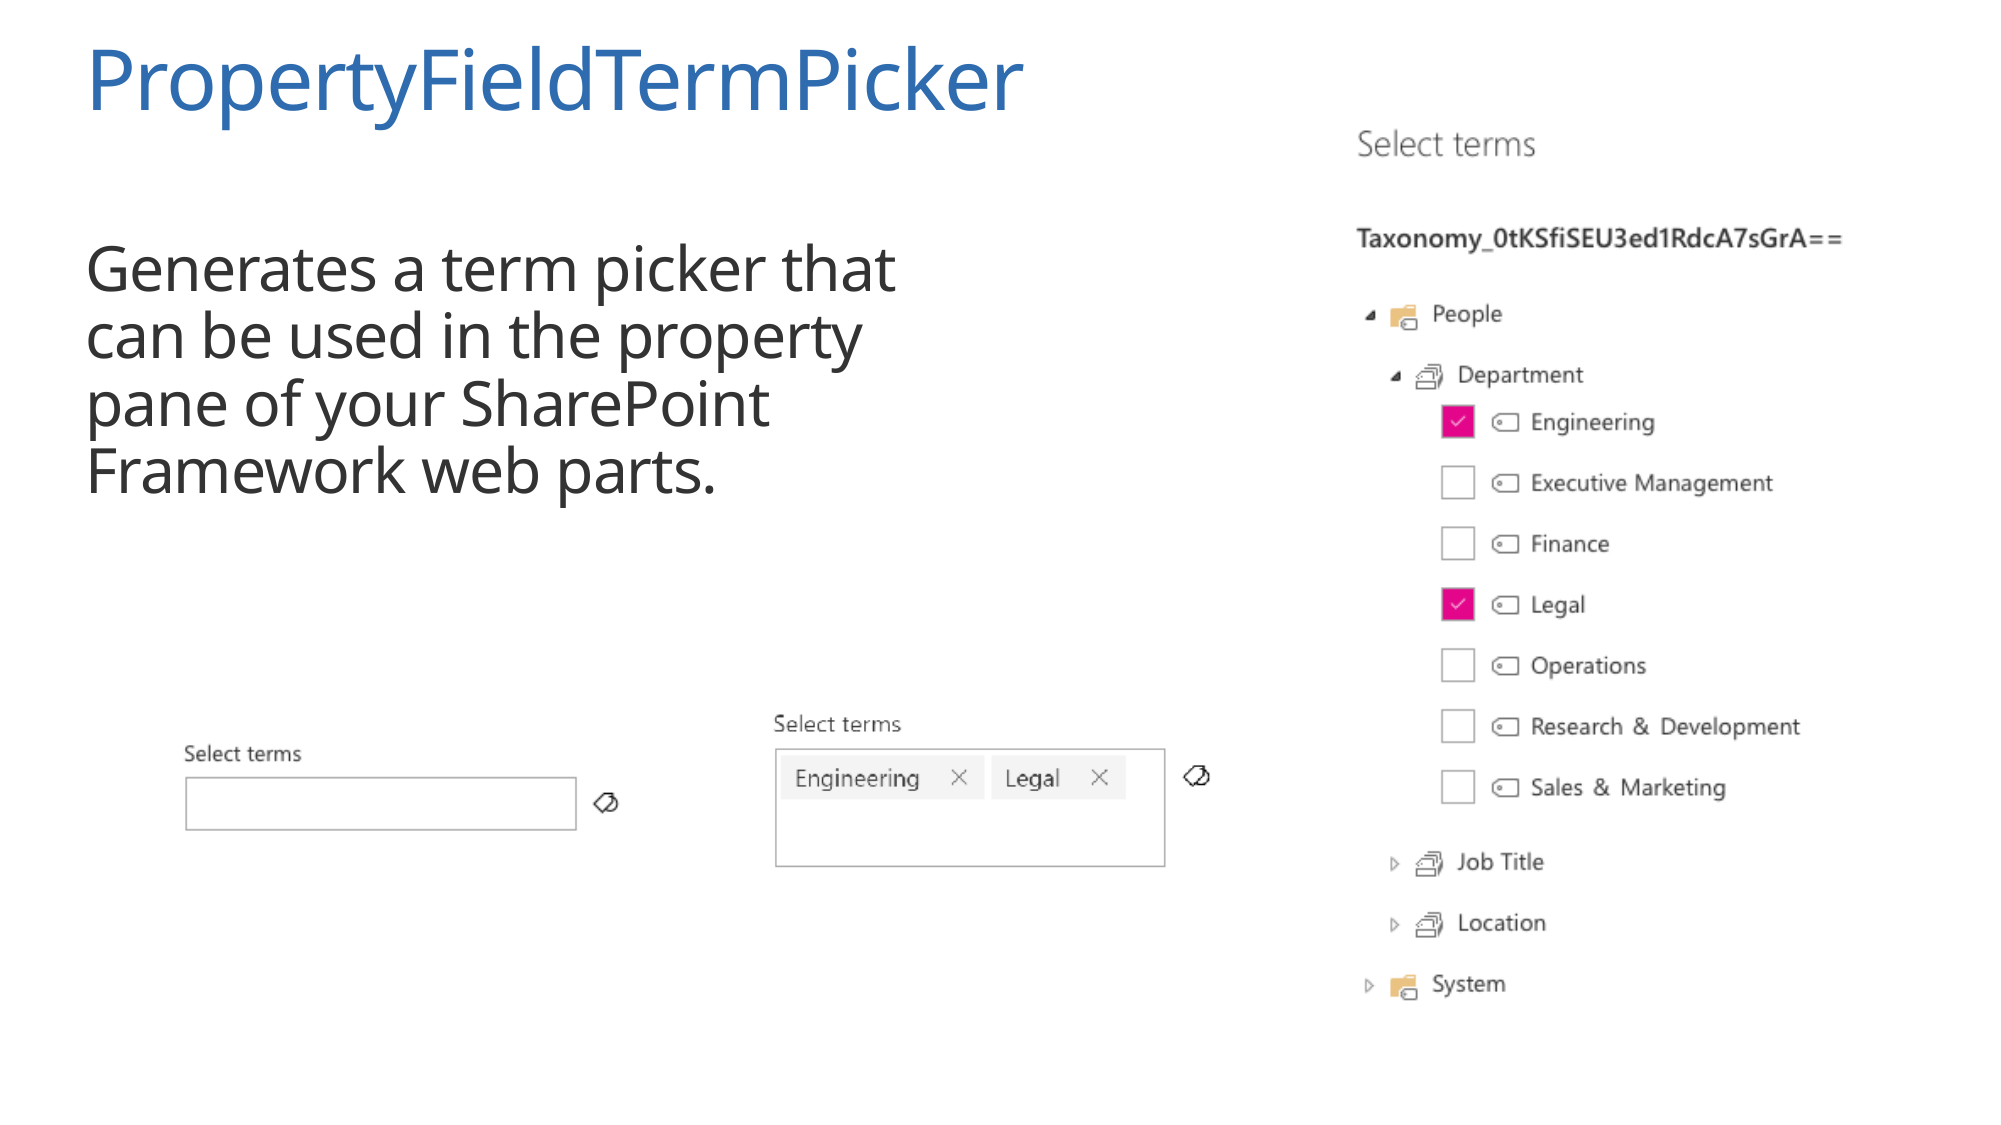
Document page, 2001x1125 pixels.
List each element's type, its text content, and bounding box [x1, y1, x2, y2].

list Generates a term picker that can be used in the property pane of your SharePoint Framework web parts. [85, 237, 971, 642]
title PropertyFieldTermPicker [85, 37, 1915, 161]
picture [1340, 114, 1863, 1014]
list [169, 733, 635, 842]
picture [757, 694, 1218, 881]
